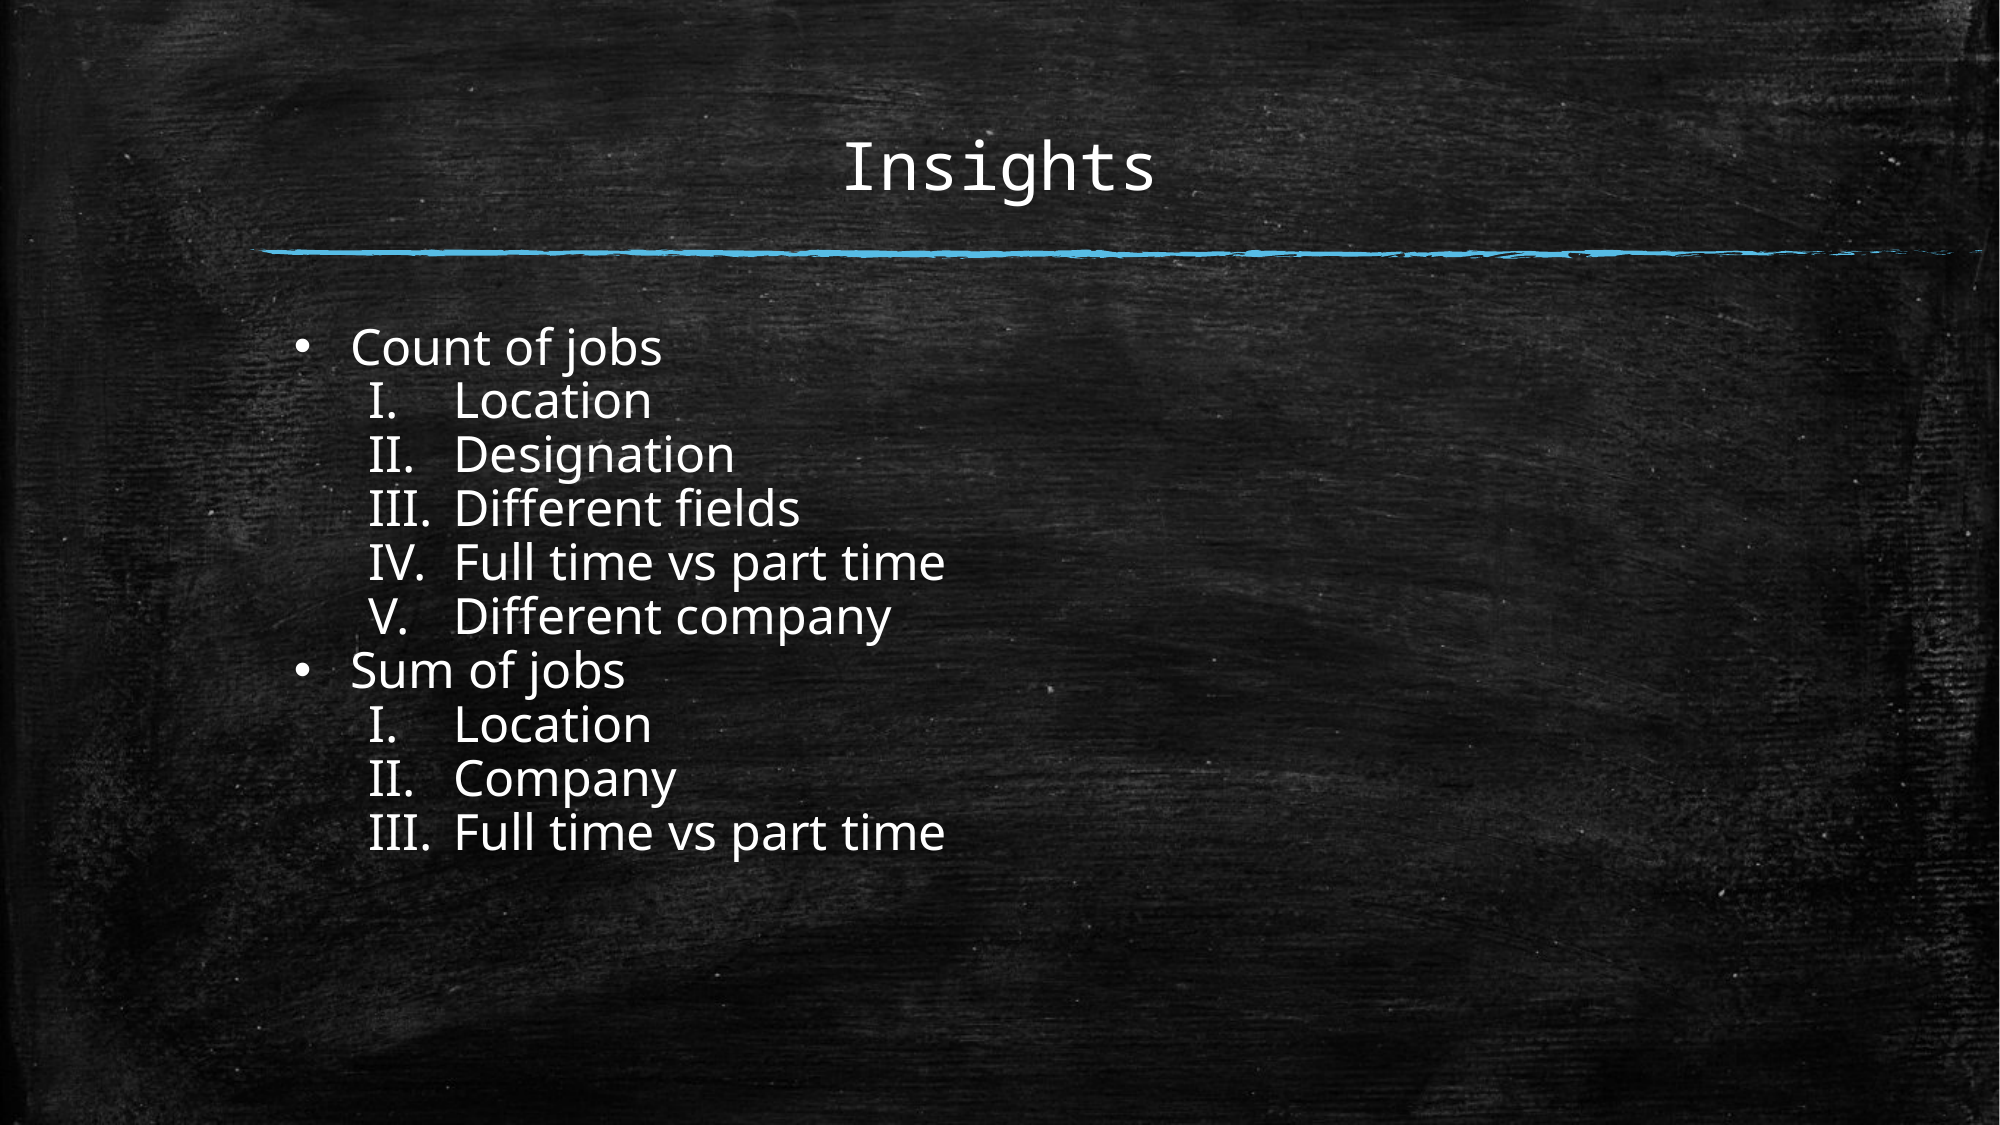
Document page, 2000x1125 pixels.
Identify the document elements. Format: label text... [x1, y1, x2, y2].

title Insights [249, 45, 1750, 213]
text_box Count of jobs Location Designation Different fields Full time vs part time Different company Sum of jobs Location Company Full time vs part time [279, 314, 1709, 923]
